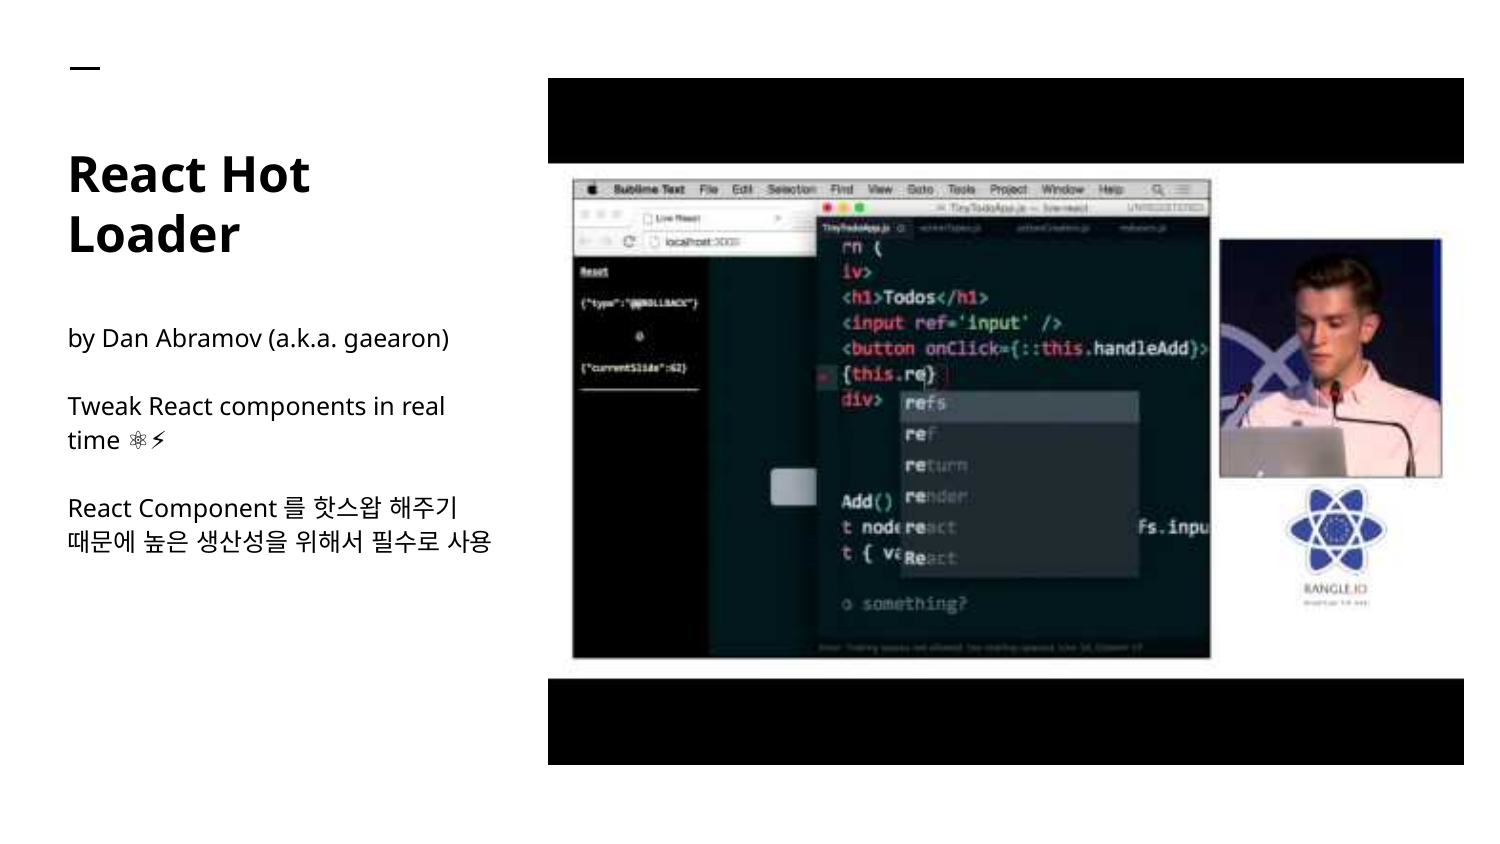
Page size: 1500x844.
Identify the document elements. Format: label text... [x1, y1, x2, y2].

list by Dan Abramov (a.k.a. gaearon) Tweak React components in real time ⚛️⚡️ React Component를 핫스왑 해주기 때문에 높은 생산성을 위해서 필수로 사용 [52, 302, 514, 764]
picture [547, 78, 1464, 766]
title React Hot Loader [52, 153, 514, 278]
